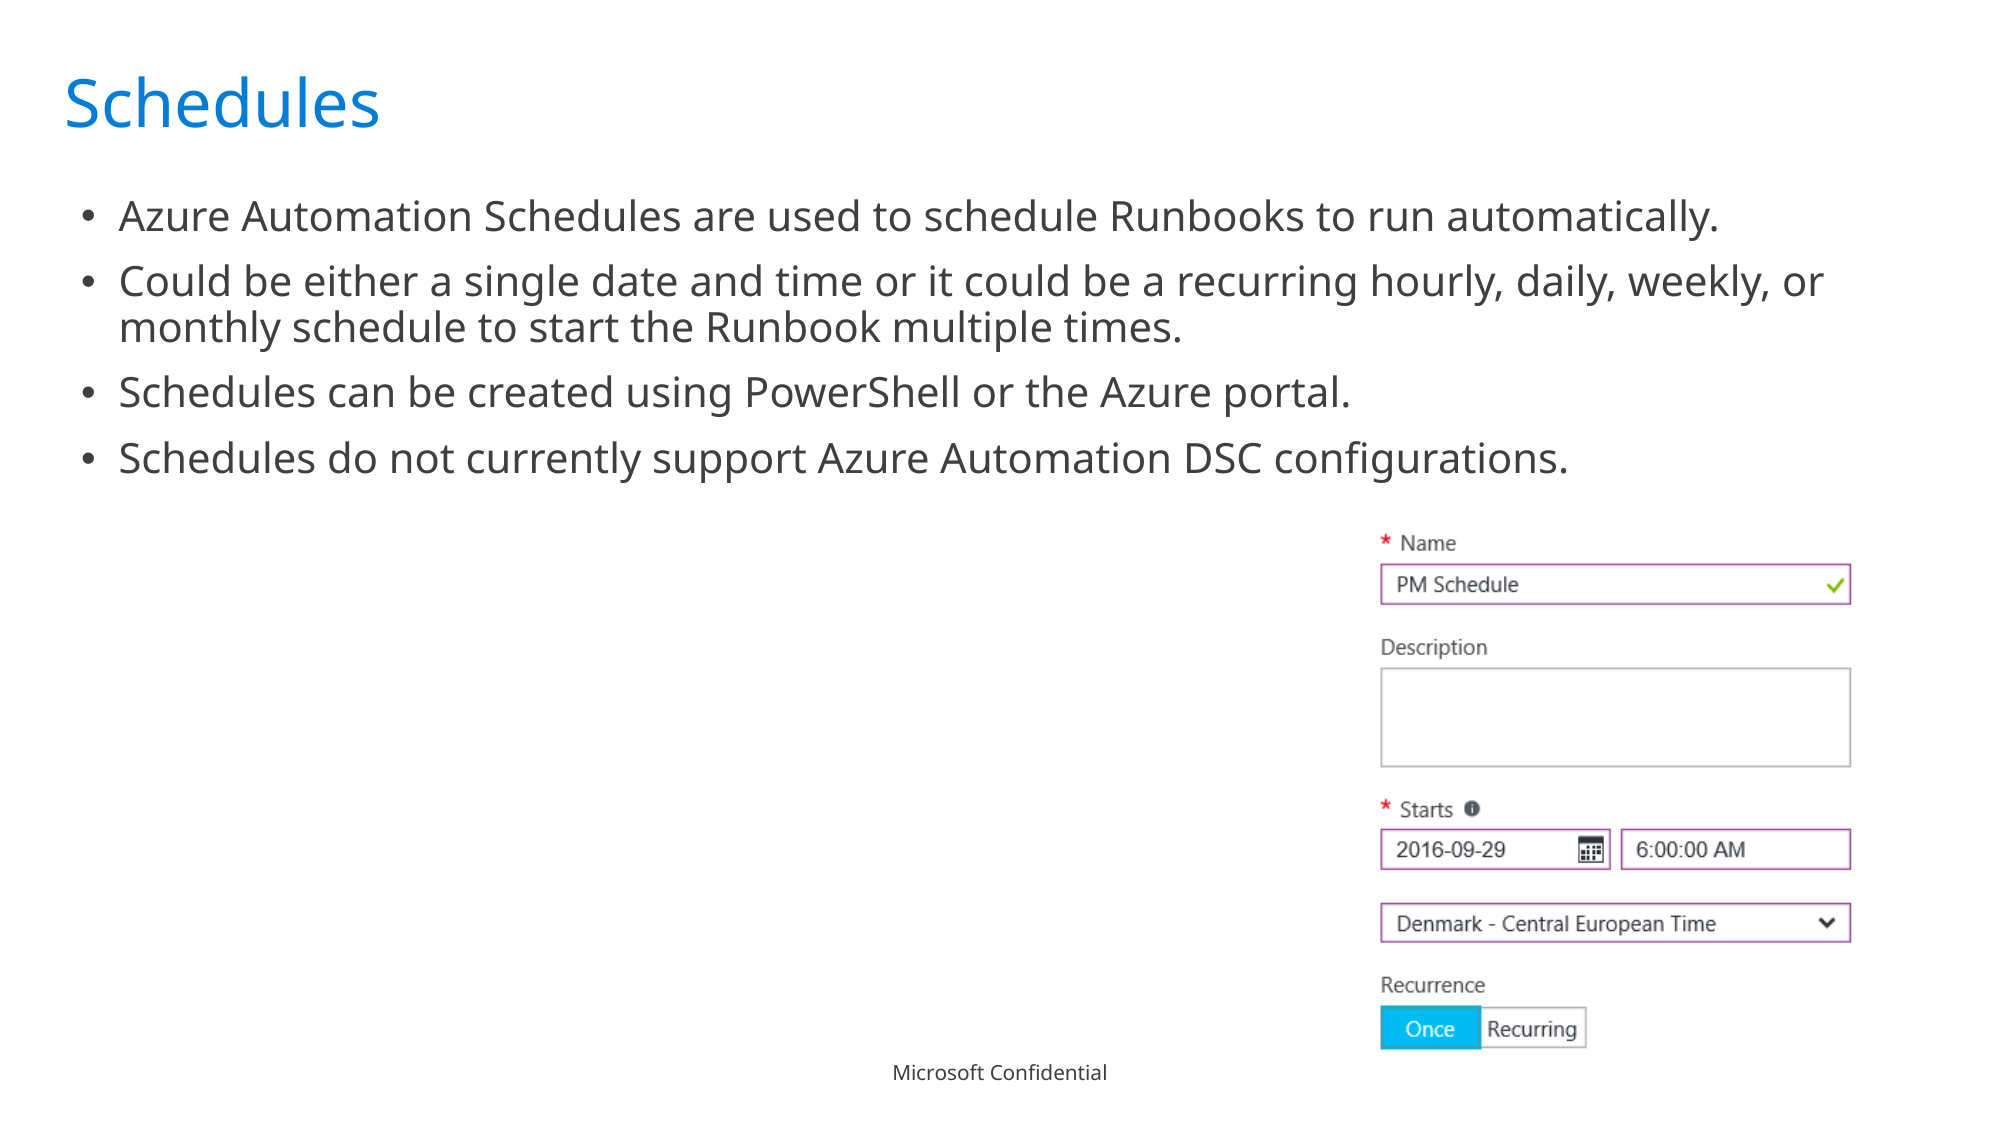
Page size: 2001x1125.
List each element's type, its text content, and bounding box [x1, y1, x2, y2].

picture [1358, 521, 1877, 1074]
title Schedules [49, 49, 1899, 162]
list Azure Automation Schedules are used to schedule Runbooks to run automatically. Could be either a single date and time or it could be a recurring hourly, daily, weekly, or monthly schedule to start the Runbook multiple times. Schedules can be created using PowerShell or the Azure portal. Schedules do not currently support Azure Automation DSC configurations. [66, 187, 1899, 1001]
